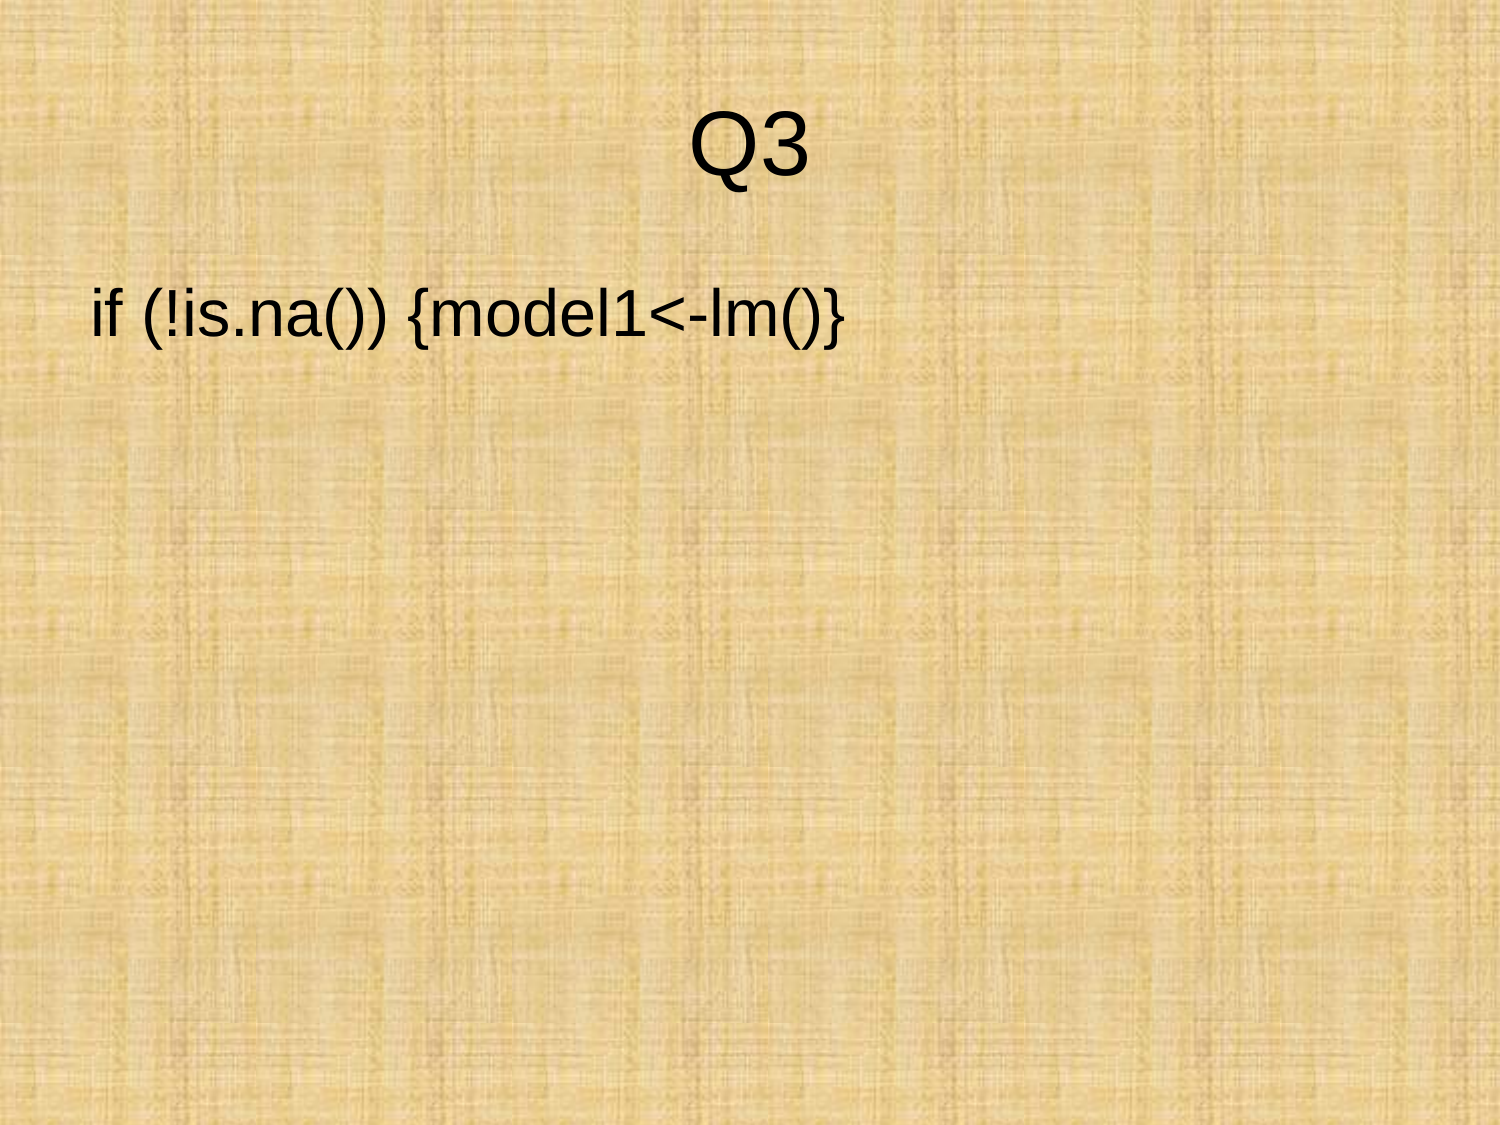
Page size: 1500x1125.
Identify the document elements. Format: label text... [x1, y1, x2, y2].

picture [0, 0, 1500, 1125]
list if (!is.na()) {model1<-lm()} [74, 262, 1426, 1006]
title Q3 [74, 44, 1426, 233]
